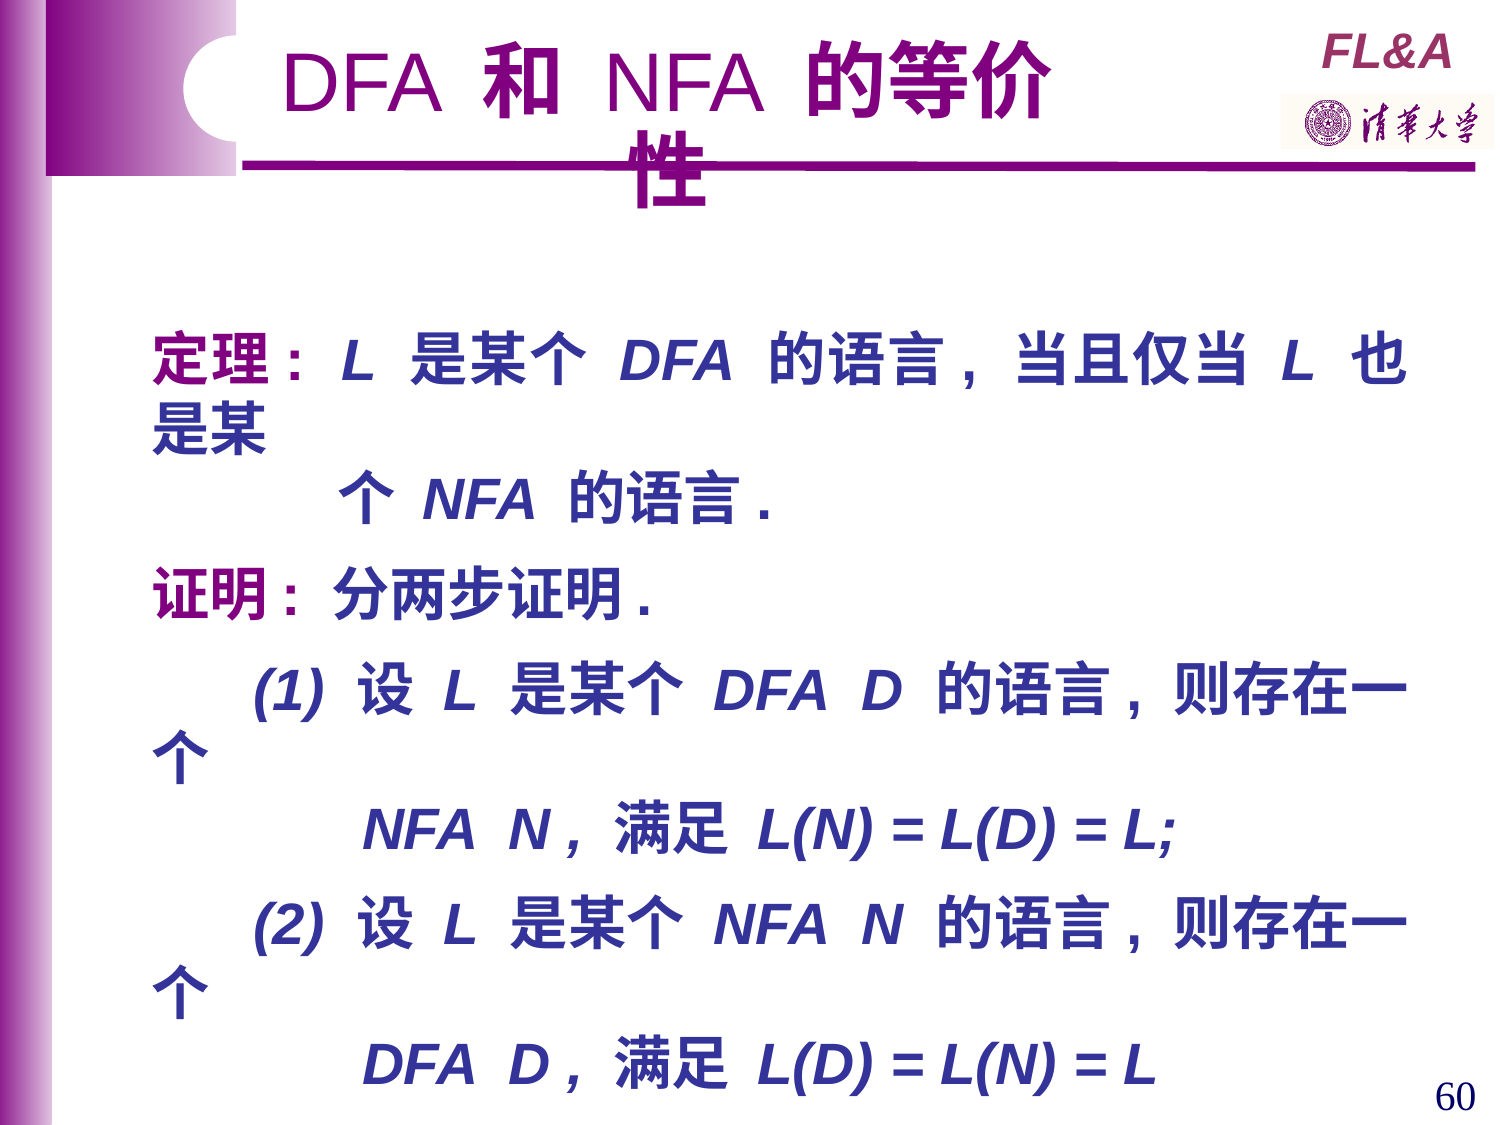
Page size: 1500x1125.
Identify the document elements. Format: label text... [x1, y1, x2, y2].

picture [1281, 94, 1495, 149]
text_box DFA 和 NFA 的等价性 [242, 31, 1093, 227]
text_box 60 [1411, 1061, 1500, 1125]
text_box 定理: L 是某个 DFA 的语言, 当且仅当 L 也是某 个 NFA 的语言. 证明: 分两步证明. (1) 设 L 是某个 DFA D 的语言, 则存在一个 NFA N , 满足 L(N) = L(D) = L; (2) 设 L 是某个 NFA N 的语言, 则存在一个 DFA D , 满足 L(D) = L(N) = L  [136, 314, 1424, 1125]
